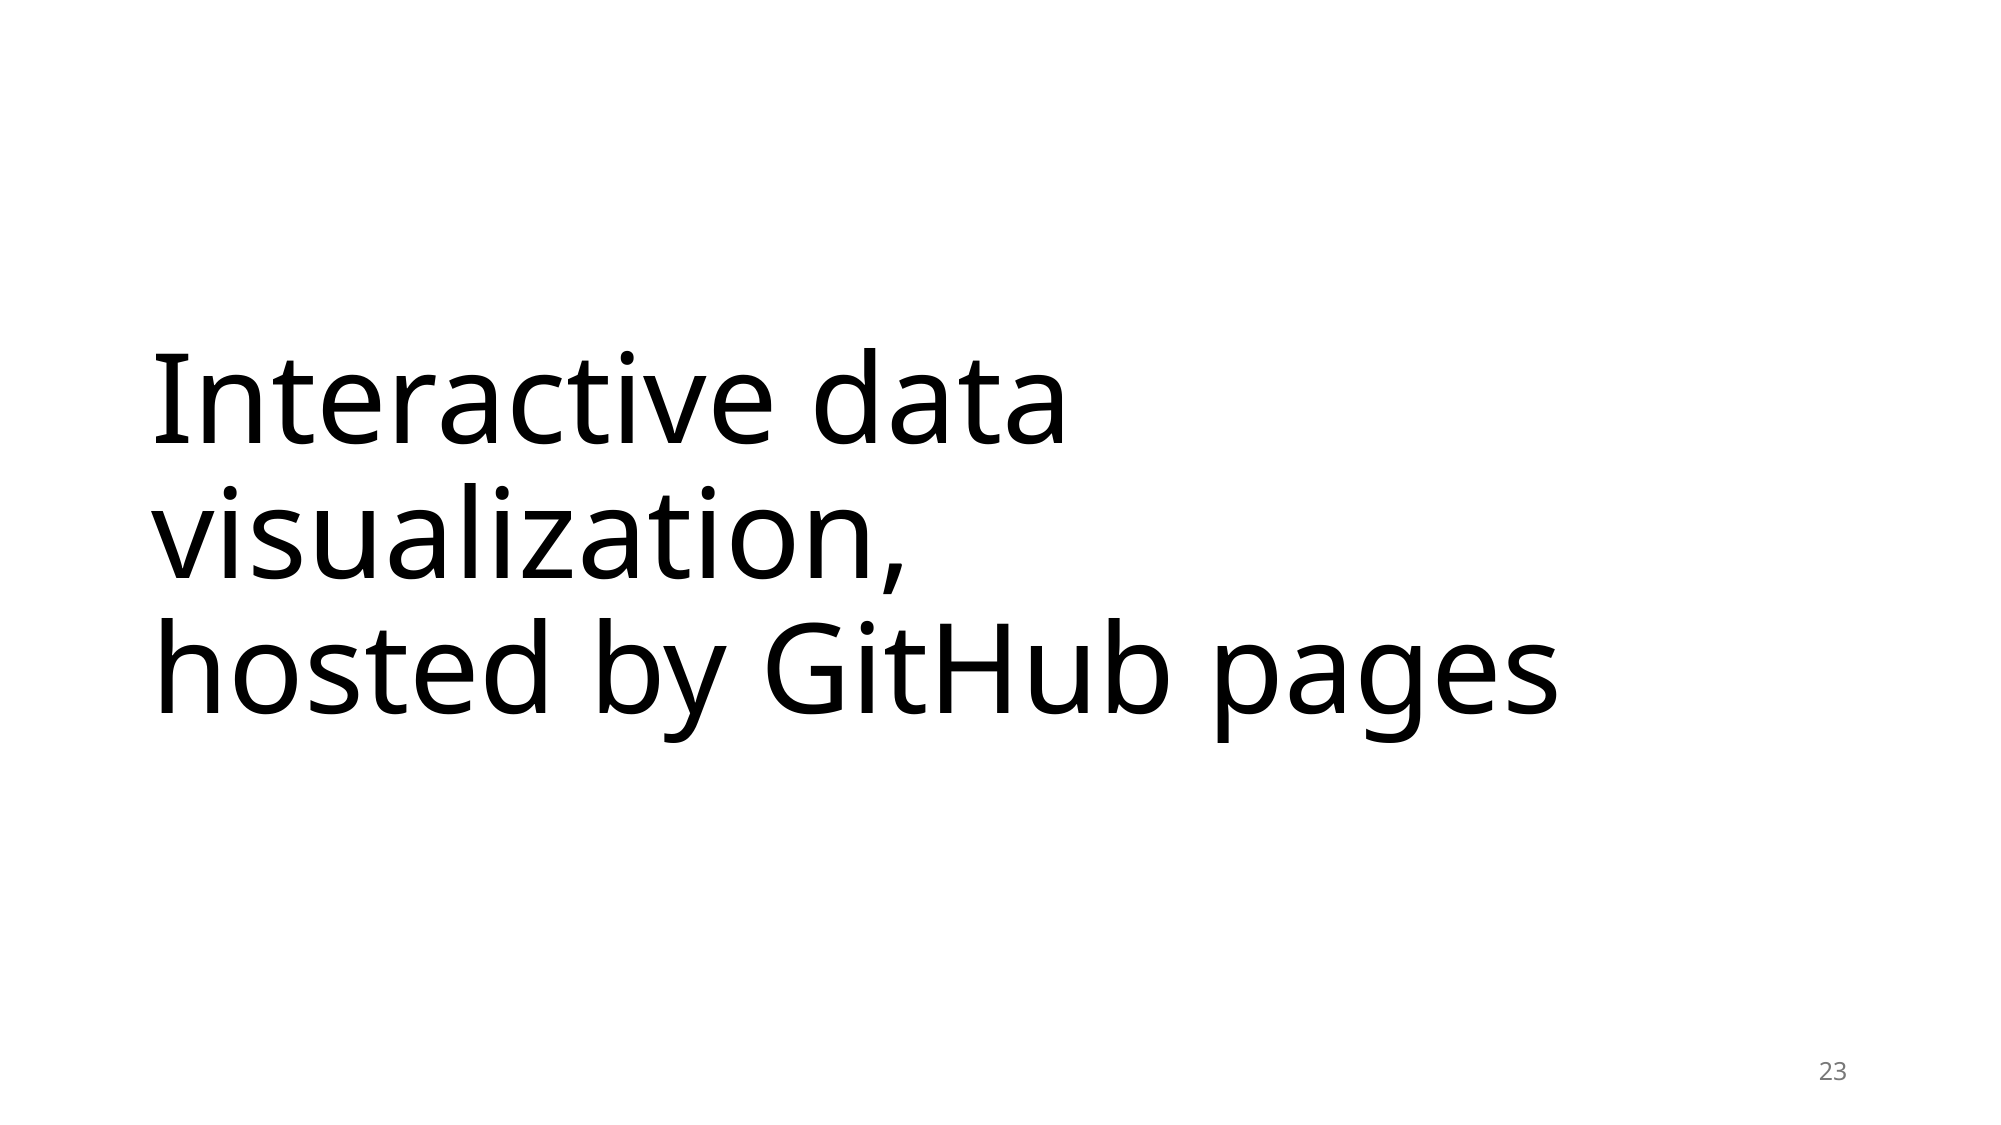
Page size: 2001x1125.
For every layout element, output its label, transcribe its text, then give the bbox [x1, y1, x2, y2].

title Interactive data visualization, hosted by GitHub pages [136, 280, 1862, 749]
slide_number 23 [1412, 1042, 1863, 1103]
